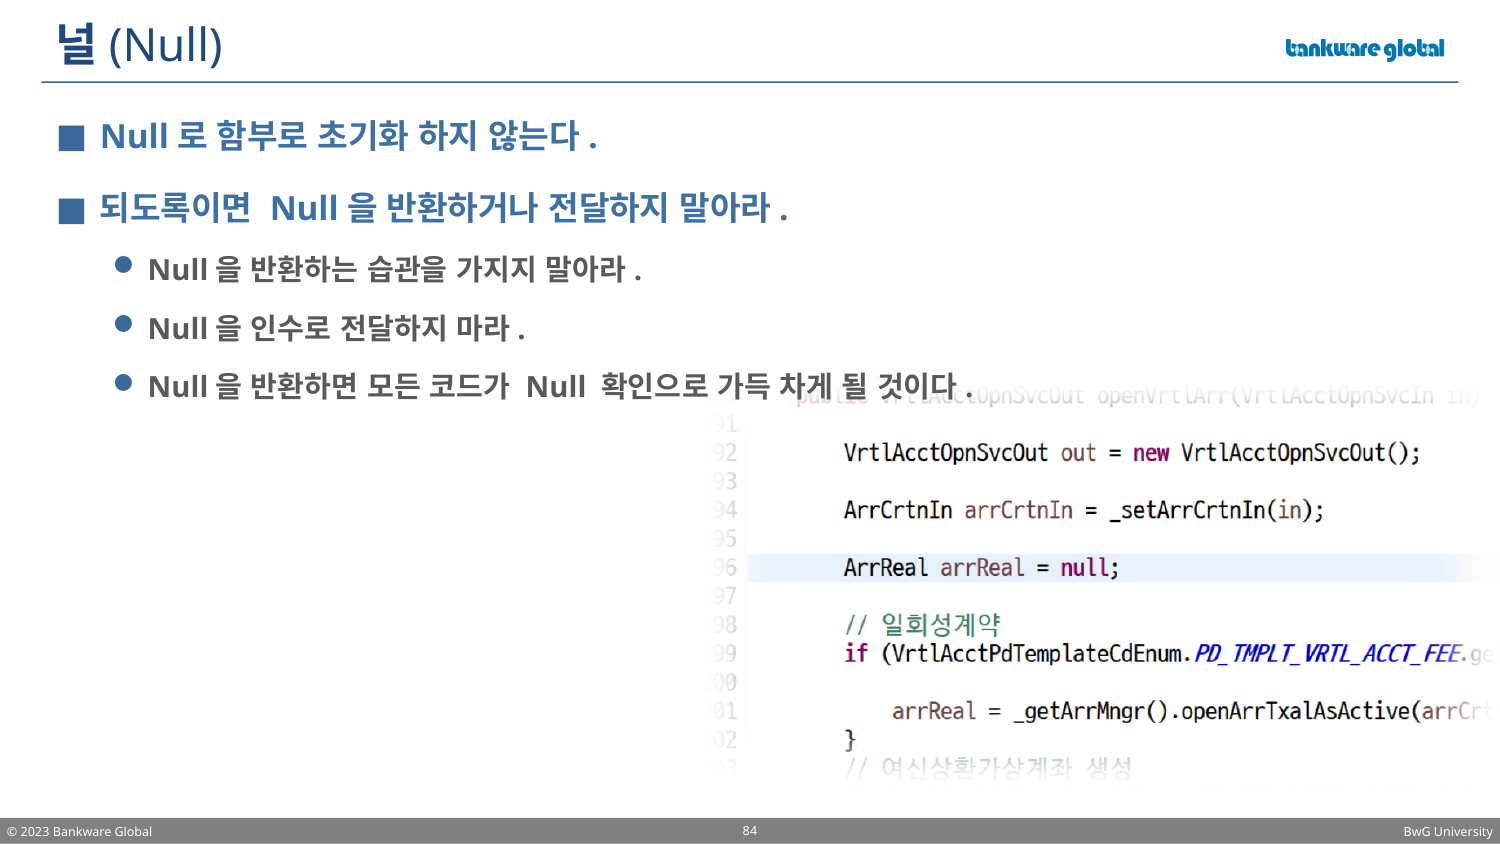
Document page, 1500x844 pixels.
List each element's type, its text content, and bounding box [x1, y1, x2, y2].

slide_number 84 [741, 823, 759, 840]
title 널(Null) [40, 17, 1459, 77]
list Null로 함부로 초기화 하지 않는다. 되도록이면 Null을 반환하거나 전달하지 말아라. Null을 반환하는 습관을 가지지 말아라. Null을 인수로 전달하지 마라. Null을 반환하면 모든 코드가 Null 확인으로 가득 차게 될 것이다. [40, 87, 1459, 785]
picture [702, 377, 1500, 793]
